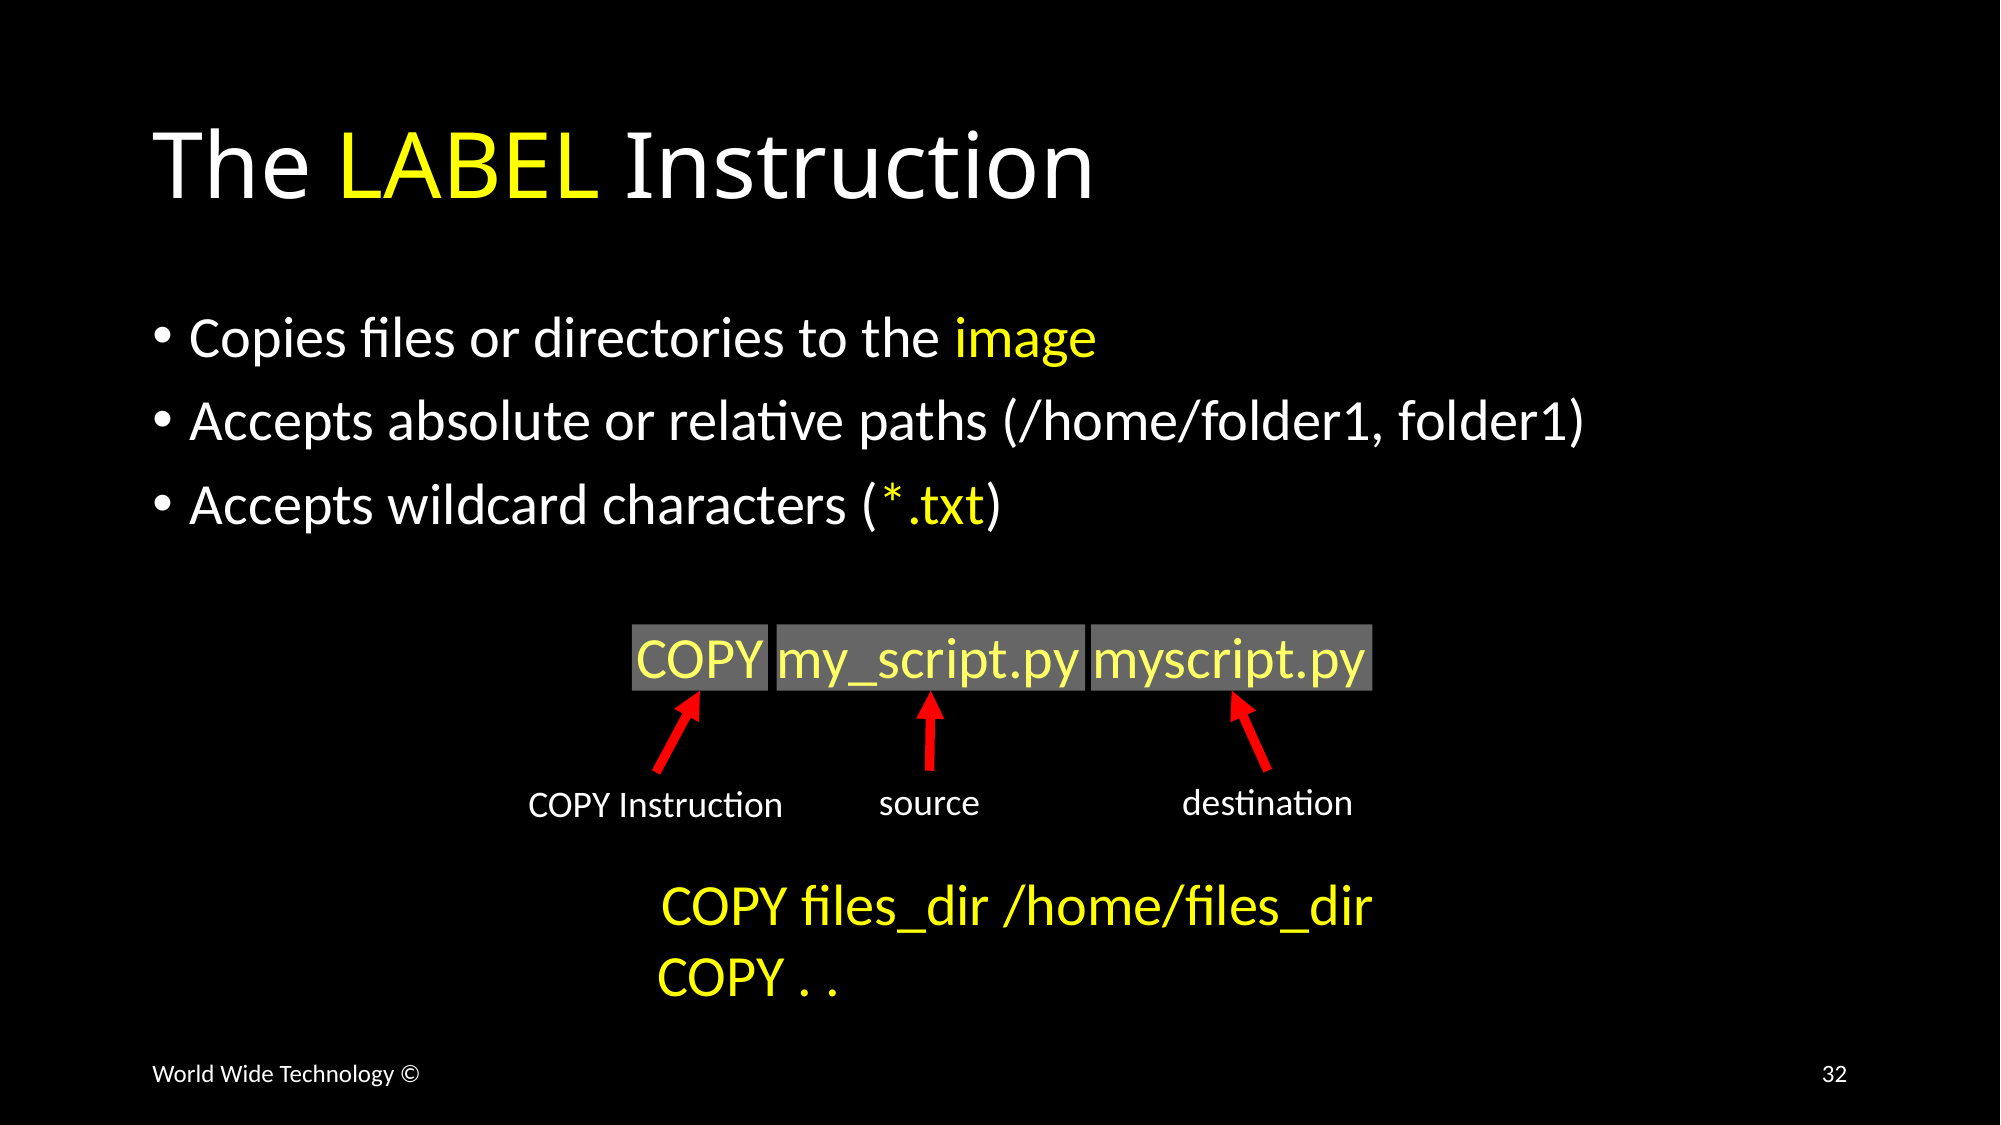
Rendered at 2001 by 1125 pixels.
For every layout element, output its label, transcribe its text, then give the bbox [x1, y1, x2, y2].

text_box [656, 690, 700, 773]
text_box source [864, 770, 996, 831]
text_box [775, 623, 1086, 692]
text_box [1090, 623, 1373, 692]
list Copies files or directories to the image Accepts absolute or relative paths (/home/folder1, folder1) Accepts wildcard characters (*.txt) [137, 299, 1863, 598]
text_box destination [1167, 770, 1369, 831]
text_box COPY my_script.py myscript.py [621, 613, 1381, 698]
slide_number World Wide Technology © [137, 1042, 588, 1103]
text_box COPY Instruction [513, 772, 799, 833]
text_box COPY files_dir /home/files_dir [646, 859, 1389, 945]
text_box [631, 623, 769, 692]
slide_number 32 [1412, 1042, 1863, 1103]
text_box COPY . . [642, 931, 856, 1016]
title The LABEL Instruction [137, 59, 1863, 278]
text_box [1231, 690, 1268, 771]
